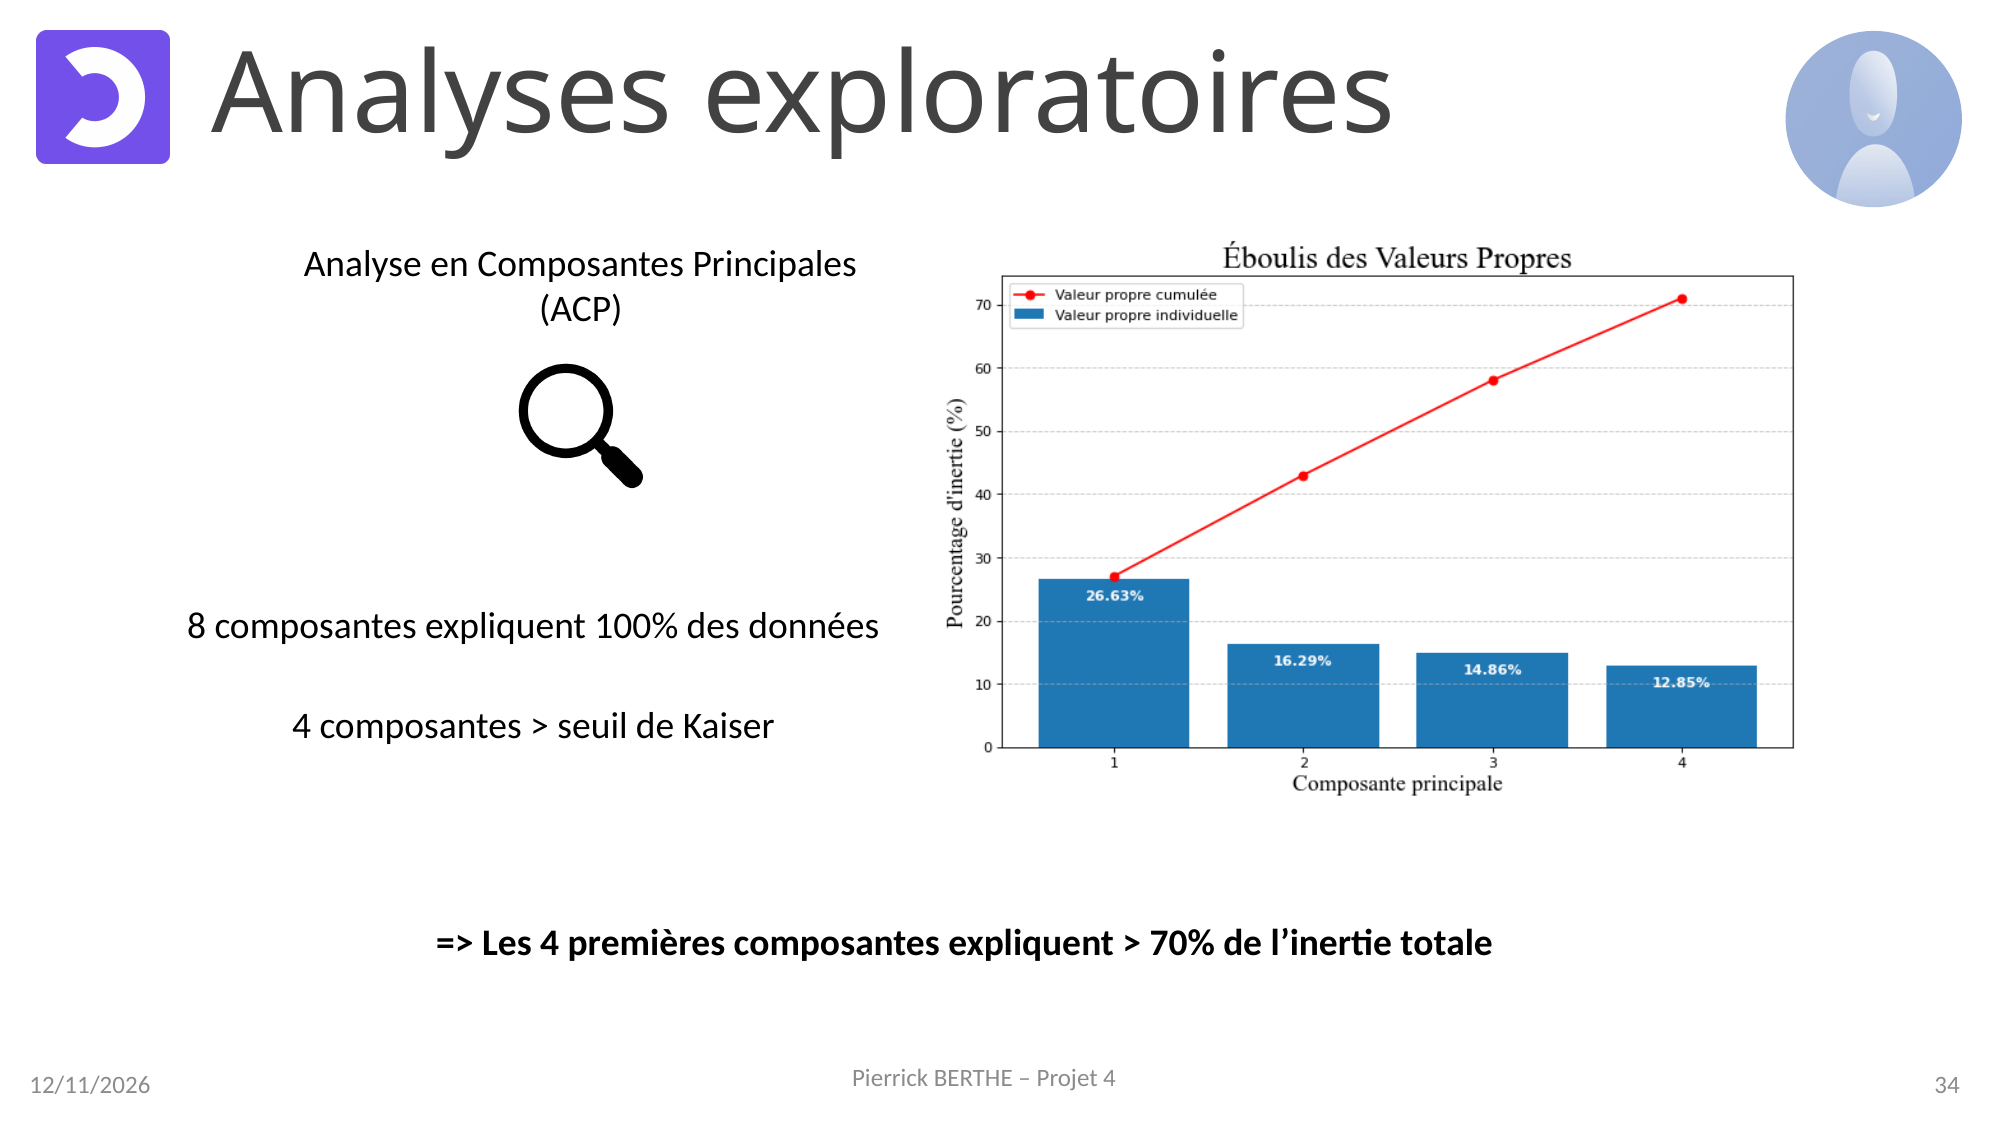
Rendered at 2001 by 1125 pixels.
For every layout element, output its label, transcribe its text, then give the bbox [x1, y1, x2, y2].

picture [505, 350, 656, 501]
text_box Analyses exploratoires [196, 35, 1715, 164]
text_box 4 composantes > seuil de Kaiser [147, 693, 920, 754]
picture [938, 231, 1803, 806]
text_box 8 composantes expliquent 100% des données [147, 593, 920, 654]
picture [1785, 30, 1962, 208]
text_box Analyse en Composantes Principales (ACP) [261, 231, 901, 336]
picture [36, 30, 170, 164]
text_box => Les 4 premières composantes expliquent > 70% de l’inertie totale [421, 910, 1609, 971]
